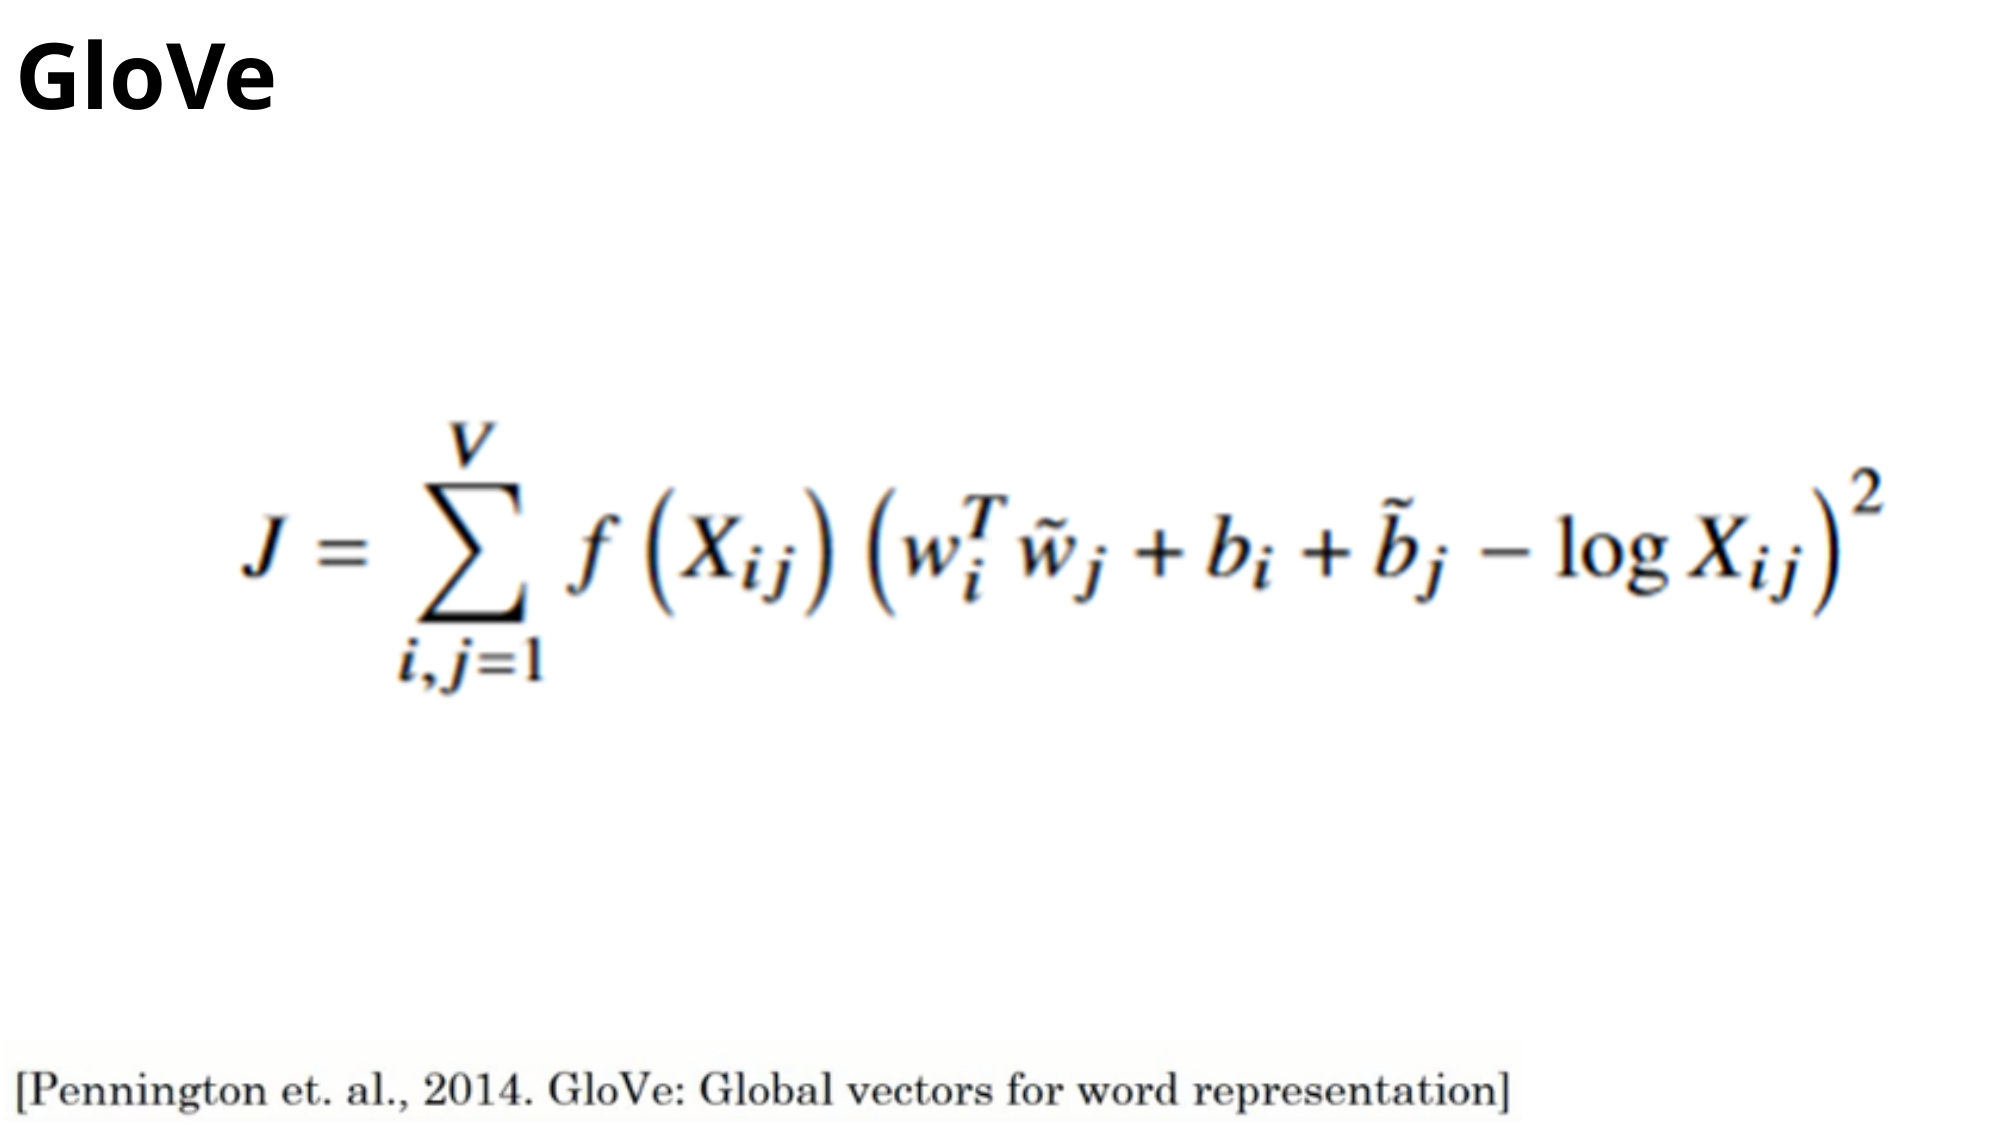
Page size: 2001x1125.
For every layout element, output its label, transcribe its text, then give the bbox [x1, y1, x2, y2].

title GloVe [0, 0, 1699, 160]
picture [4, 1039, 1522, 1125]
picture [67, 381, 1931, 744]
